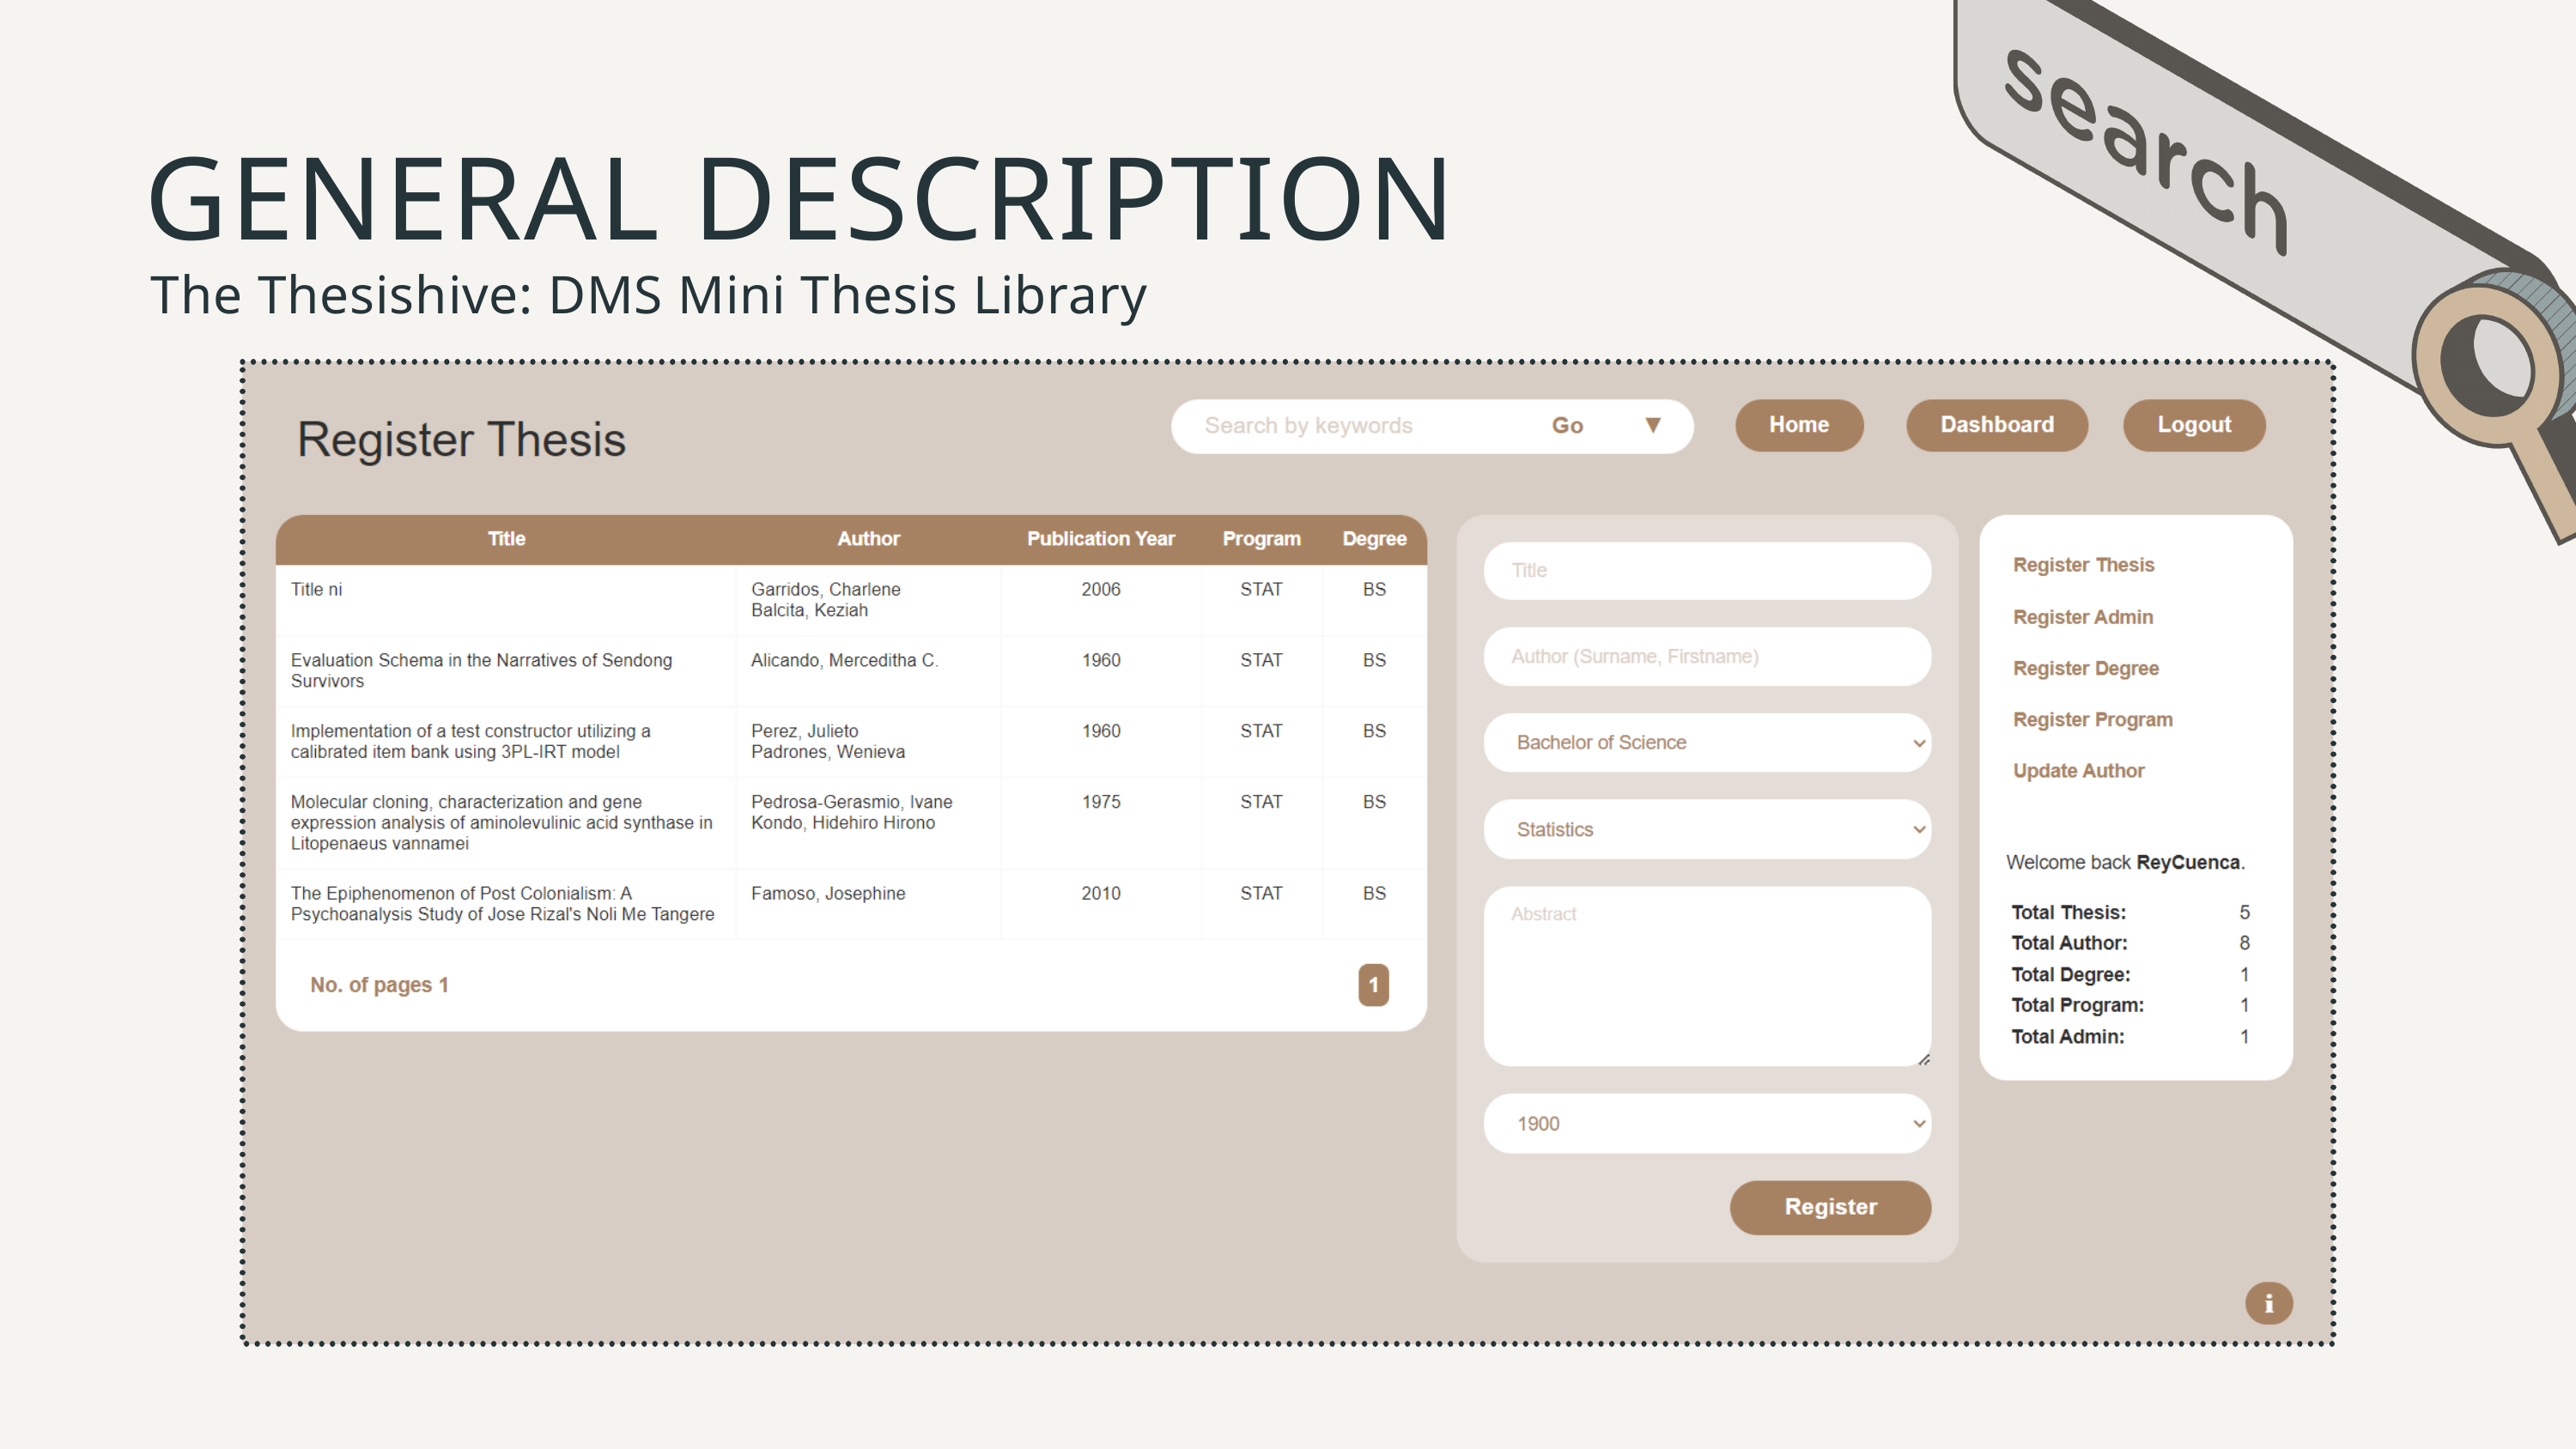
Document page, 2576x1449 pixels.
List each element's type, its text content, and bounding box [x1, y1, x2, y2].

text_box [1953, 0, 2576, 547]
text_box [242, 361, 2334, 1344]
text_box GENERAL DESCRIPTION [144, 142, 2064, 264]
text_box The Thesishive: DMS Mini Thesis Library [150, 252, 2064, 324]
